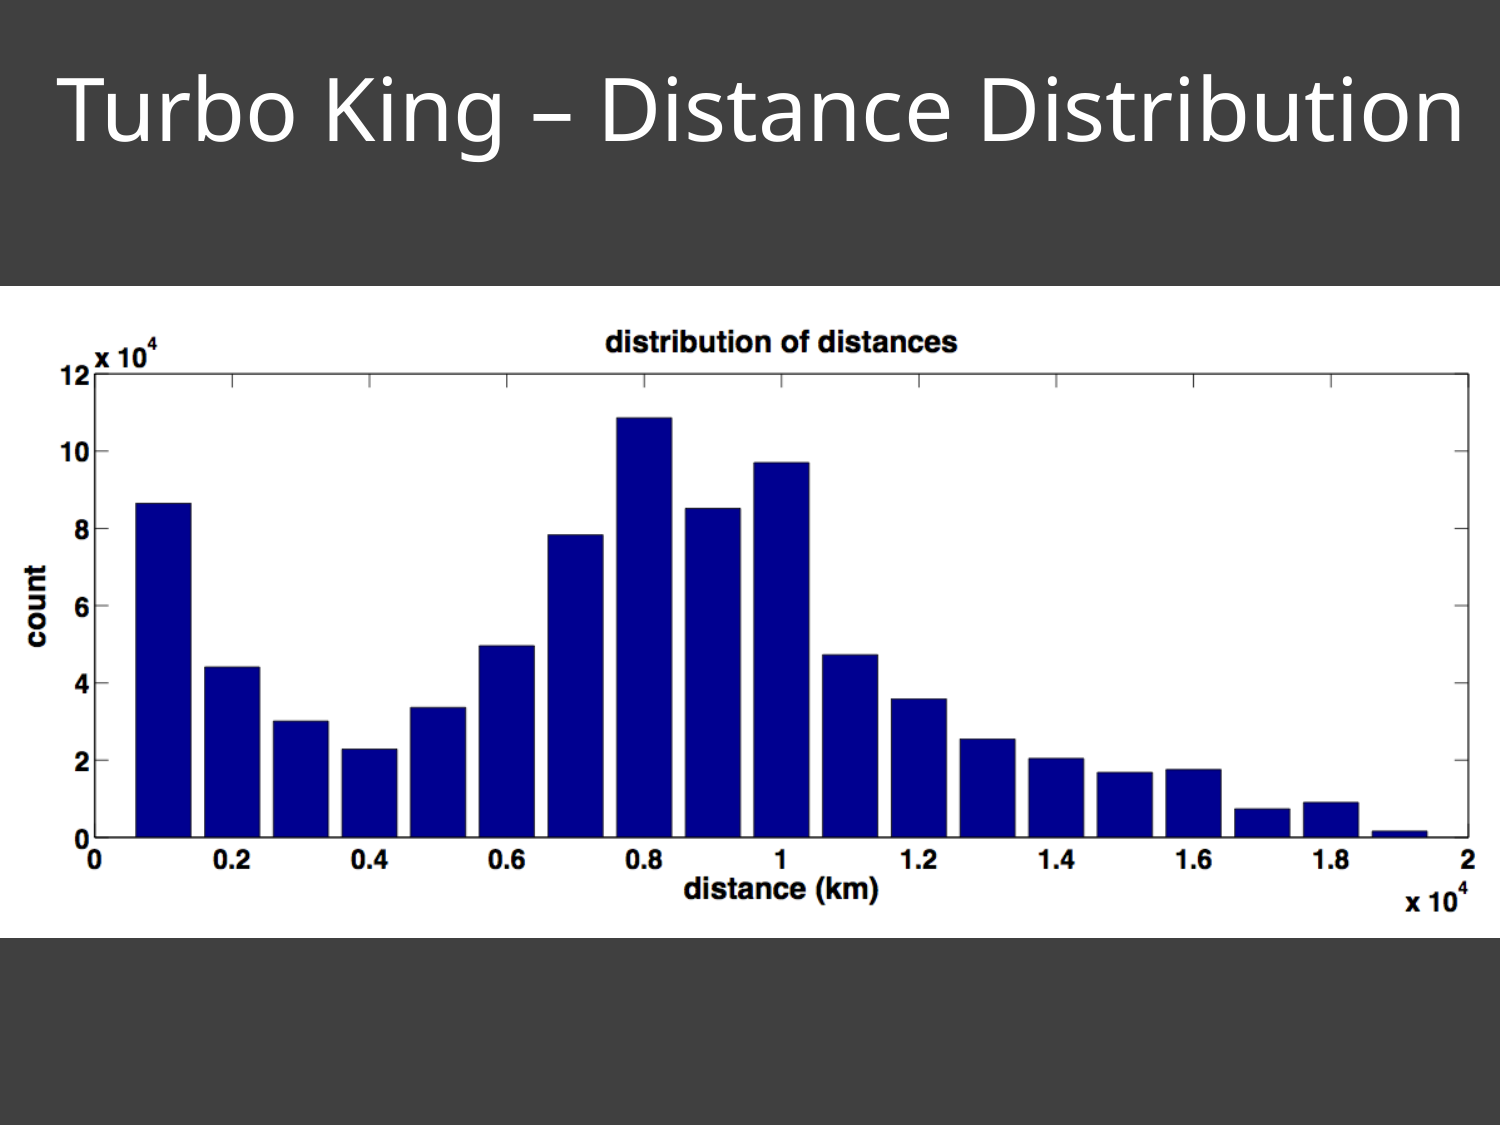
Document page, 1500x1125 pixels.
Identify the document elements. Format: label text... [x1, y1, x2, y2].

text_box Turbo King – Distance Distribution [41, 45, 1500, 168]
picture [0, 286, 1500, 939]
